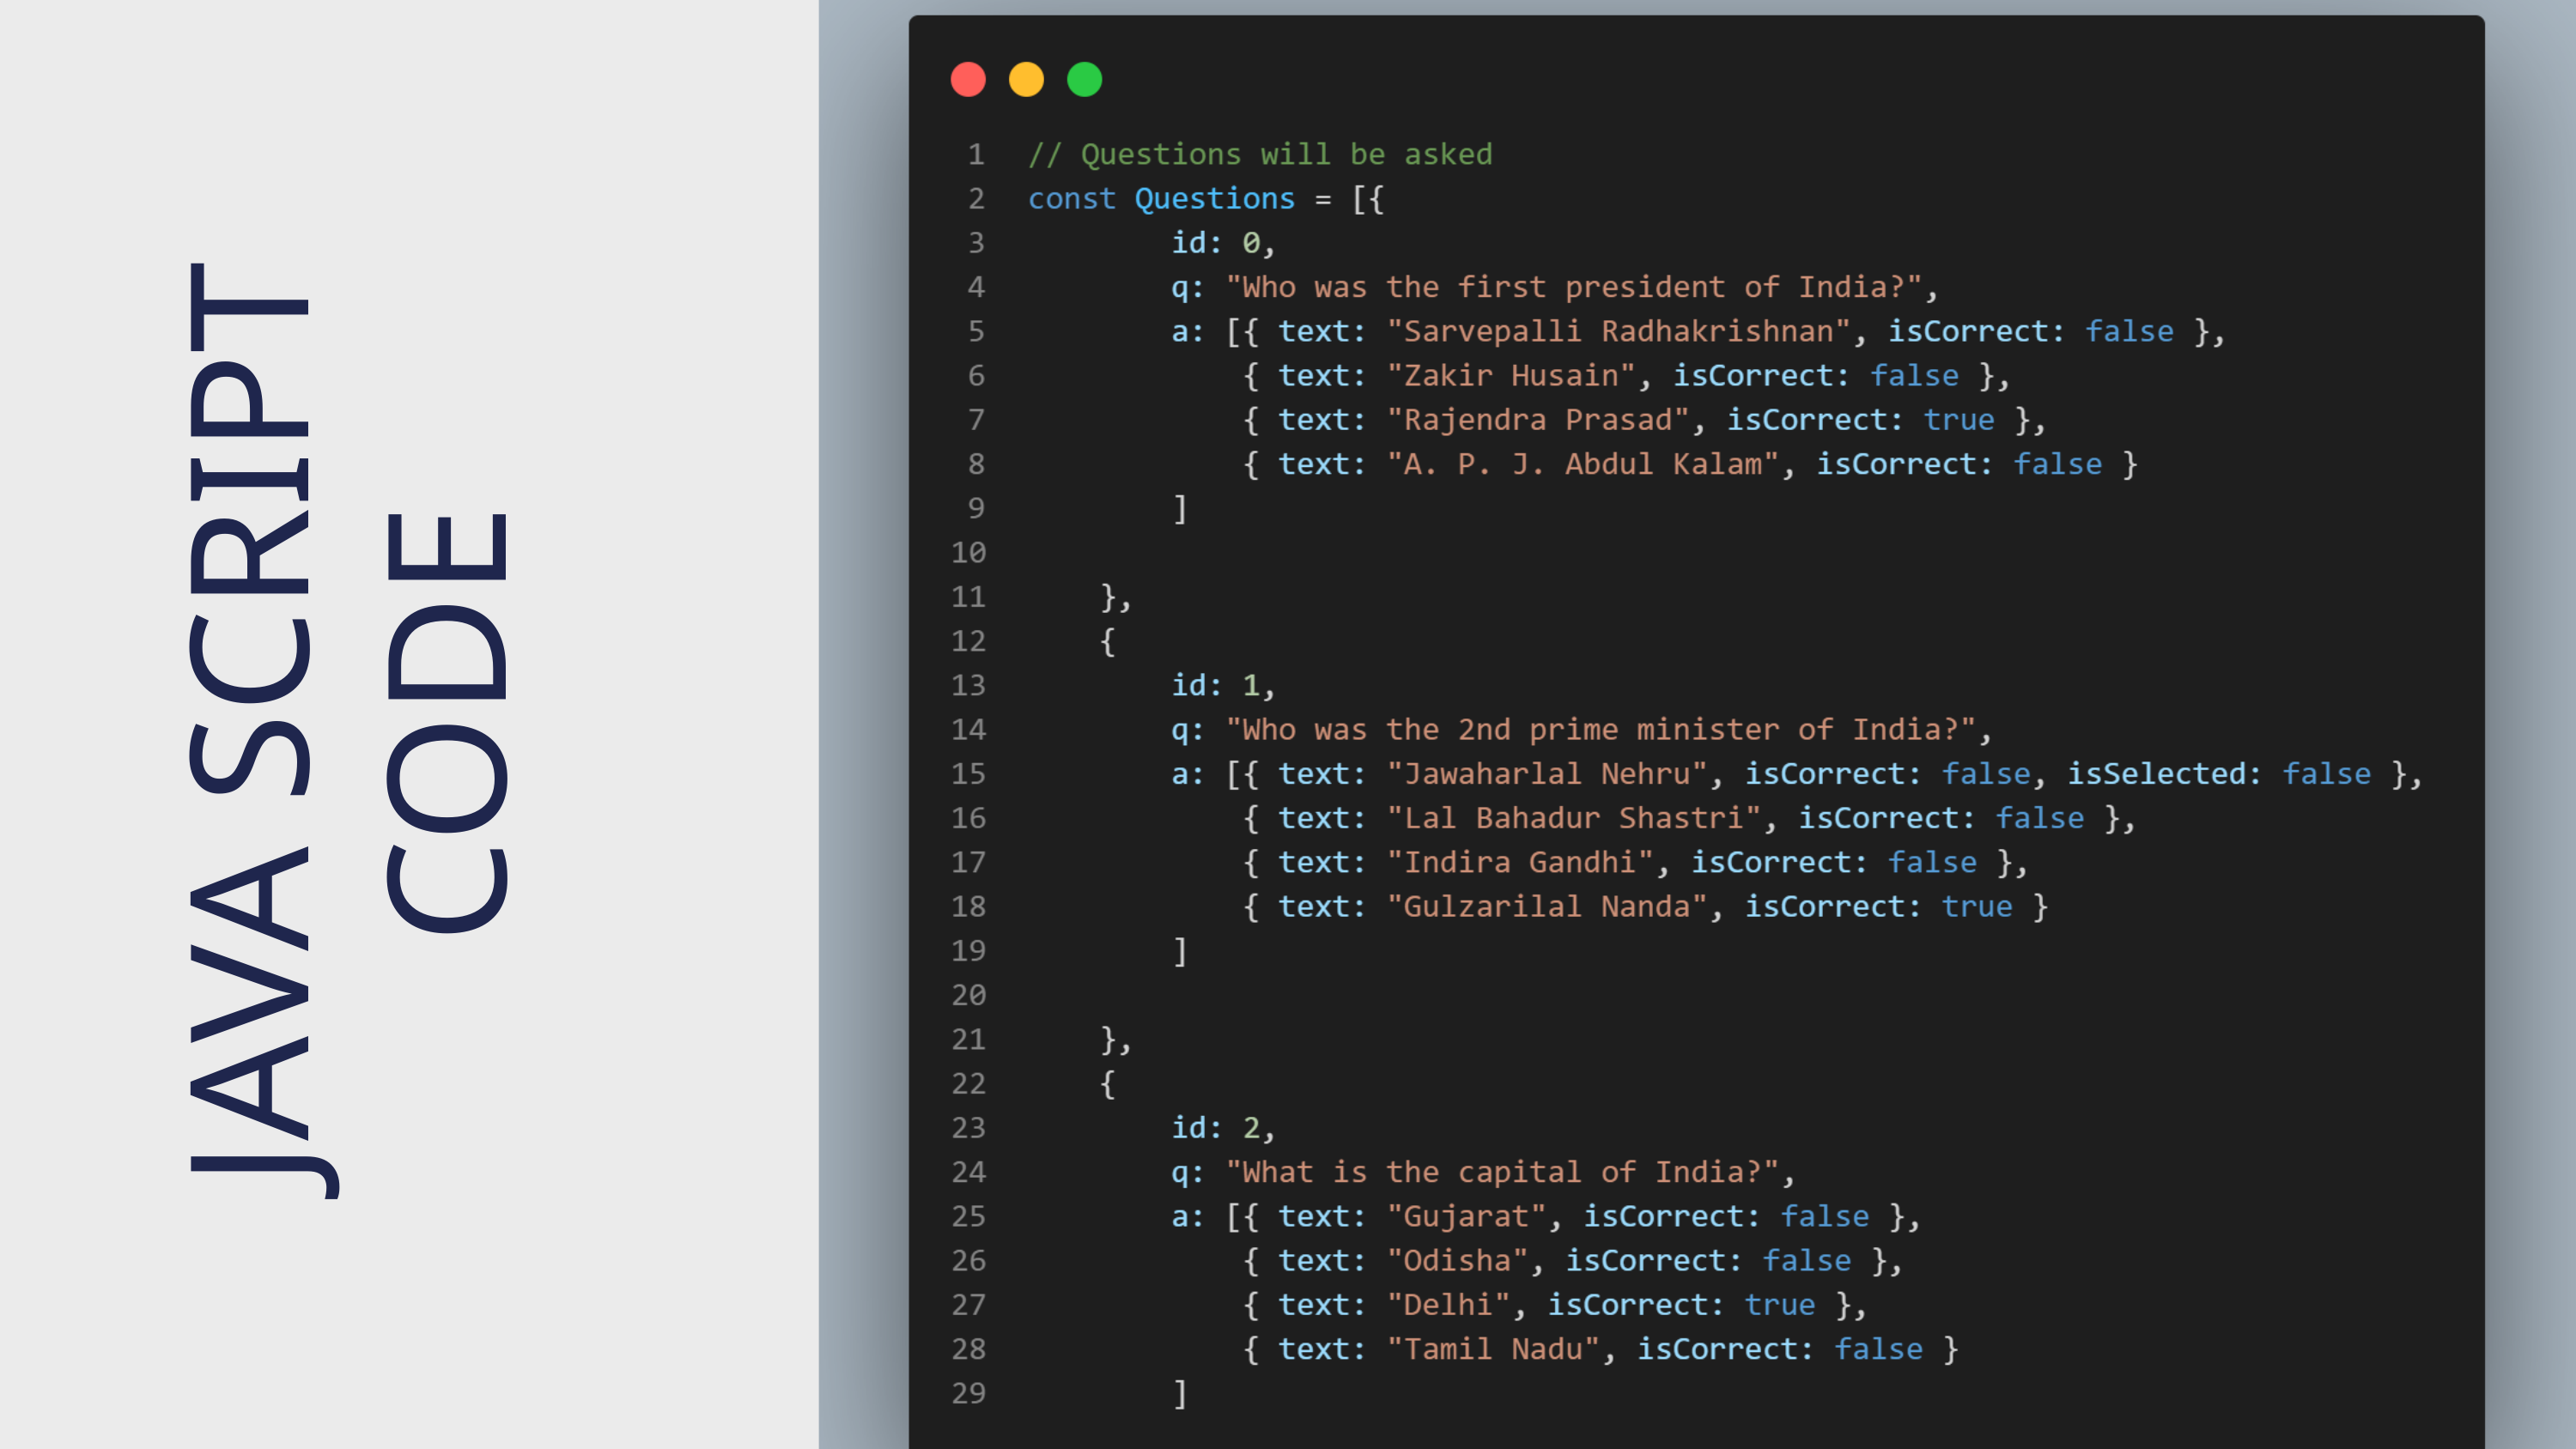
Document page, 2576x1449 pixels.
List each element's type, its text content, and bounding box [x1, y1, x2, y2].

text_box [818, 0, 2576, 1449]
text_box JAVA SCRIPT CODE [144, 32, 539, 1417]
